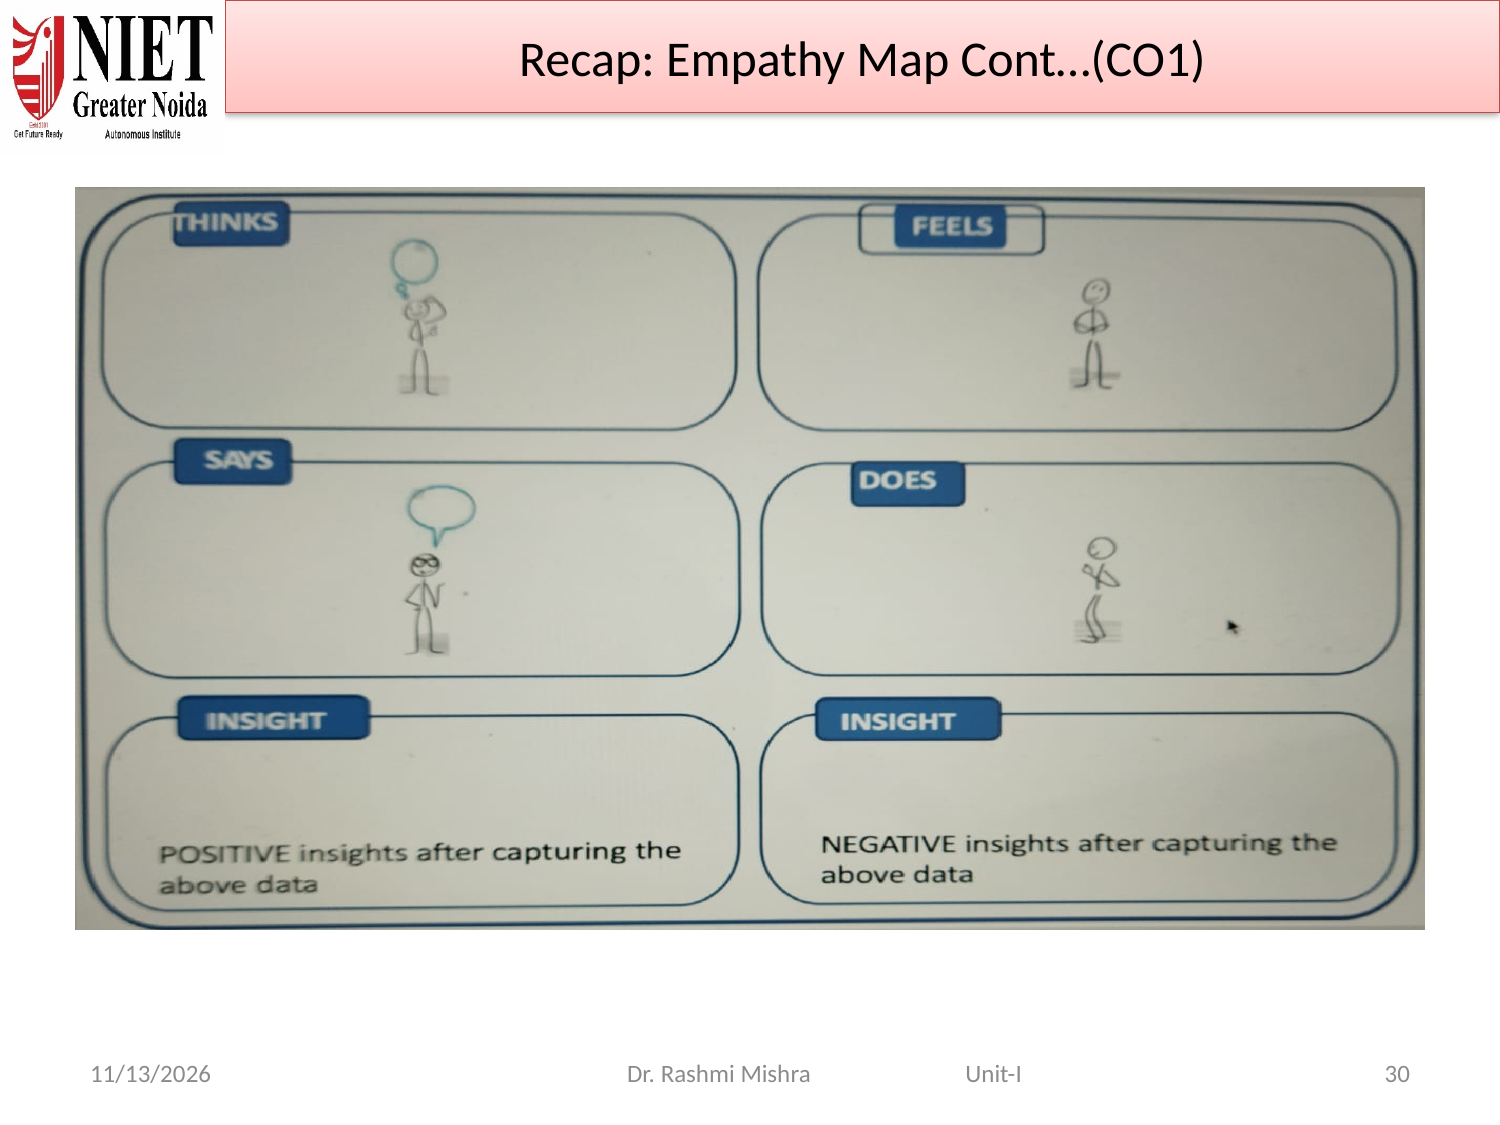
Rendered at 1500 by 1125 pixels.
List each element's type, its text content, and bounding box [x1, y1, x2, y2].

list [74, 187, 1426, 931]
text_box Recap: Empathy Map Cont…(CO1) [226, 0, 1500, 113]
slide_number 30 [1074, 1042, 1425, 1103]
picture [0, 0, 226, 156]
footer Dr. Rashmi Mishra Unit-I [412, 1042, 1074, 1103]
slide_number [75, 1042, 412, 1103]
